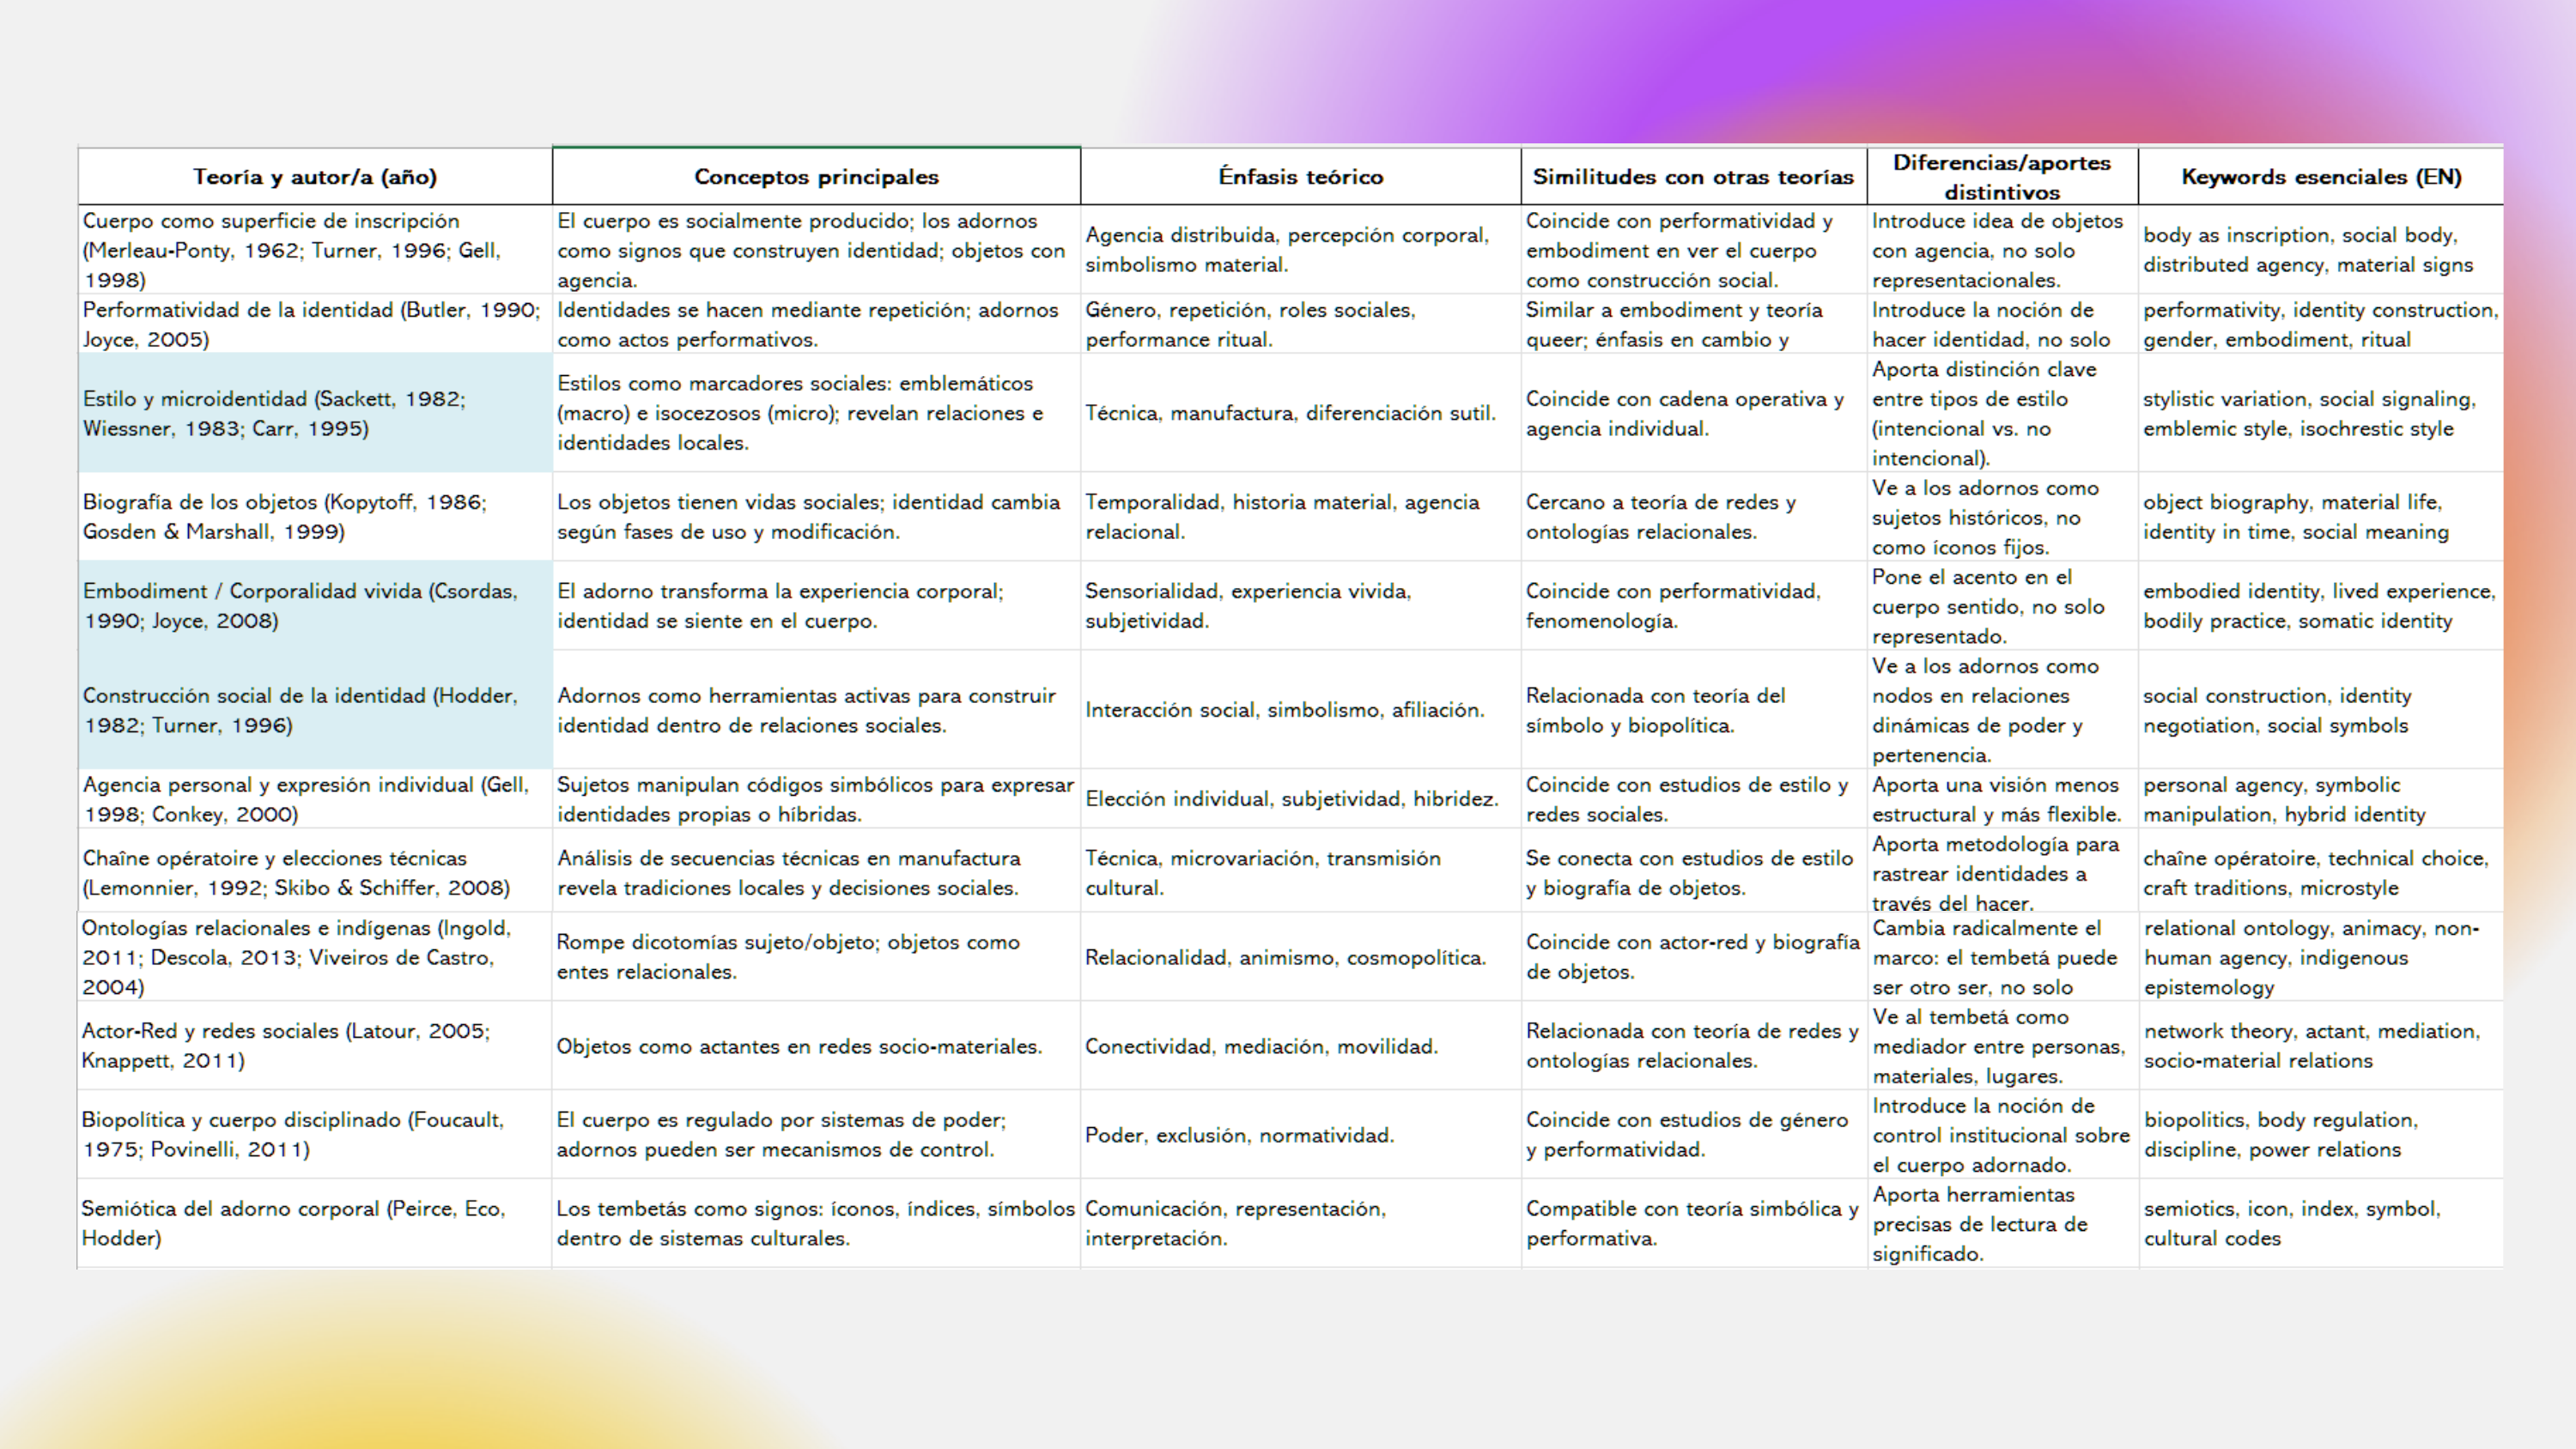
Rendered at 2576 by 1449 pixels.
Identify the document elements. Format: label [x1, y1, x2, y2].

text_box [76, 911, 2504, 1270]
text_box [76, 143, 2504, 911]
text_box [0, 1235, 990, 1449]
text_box [1094, 0, 2576, 1167]
